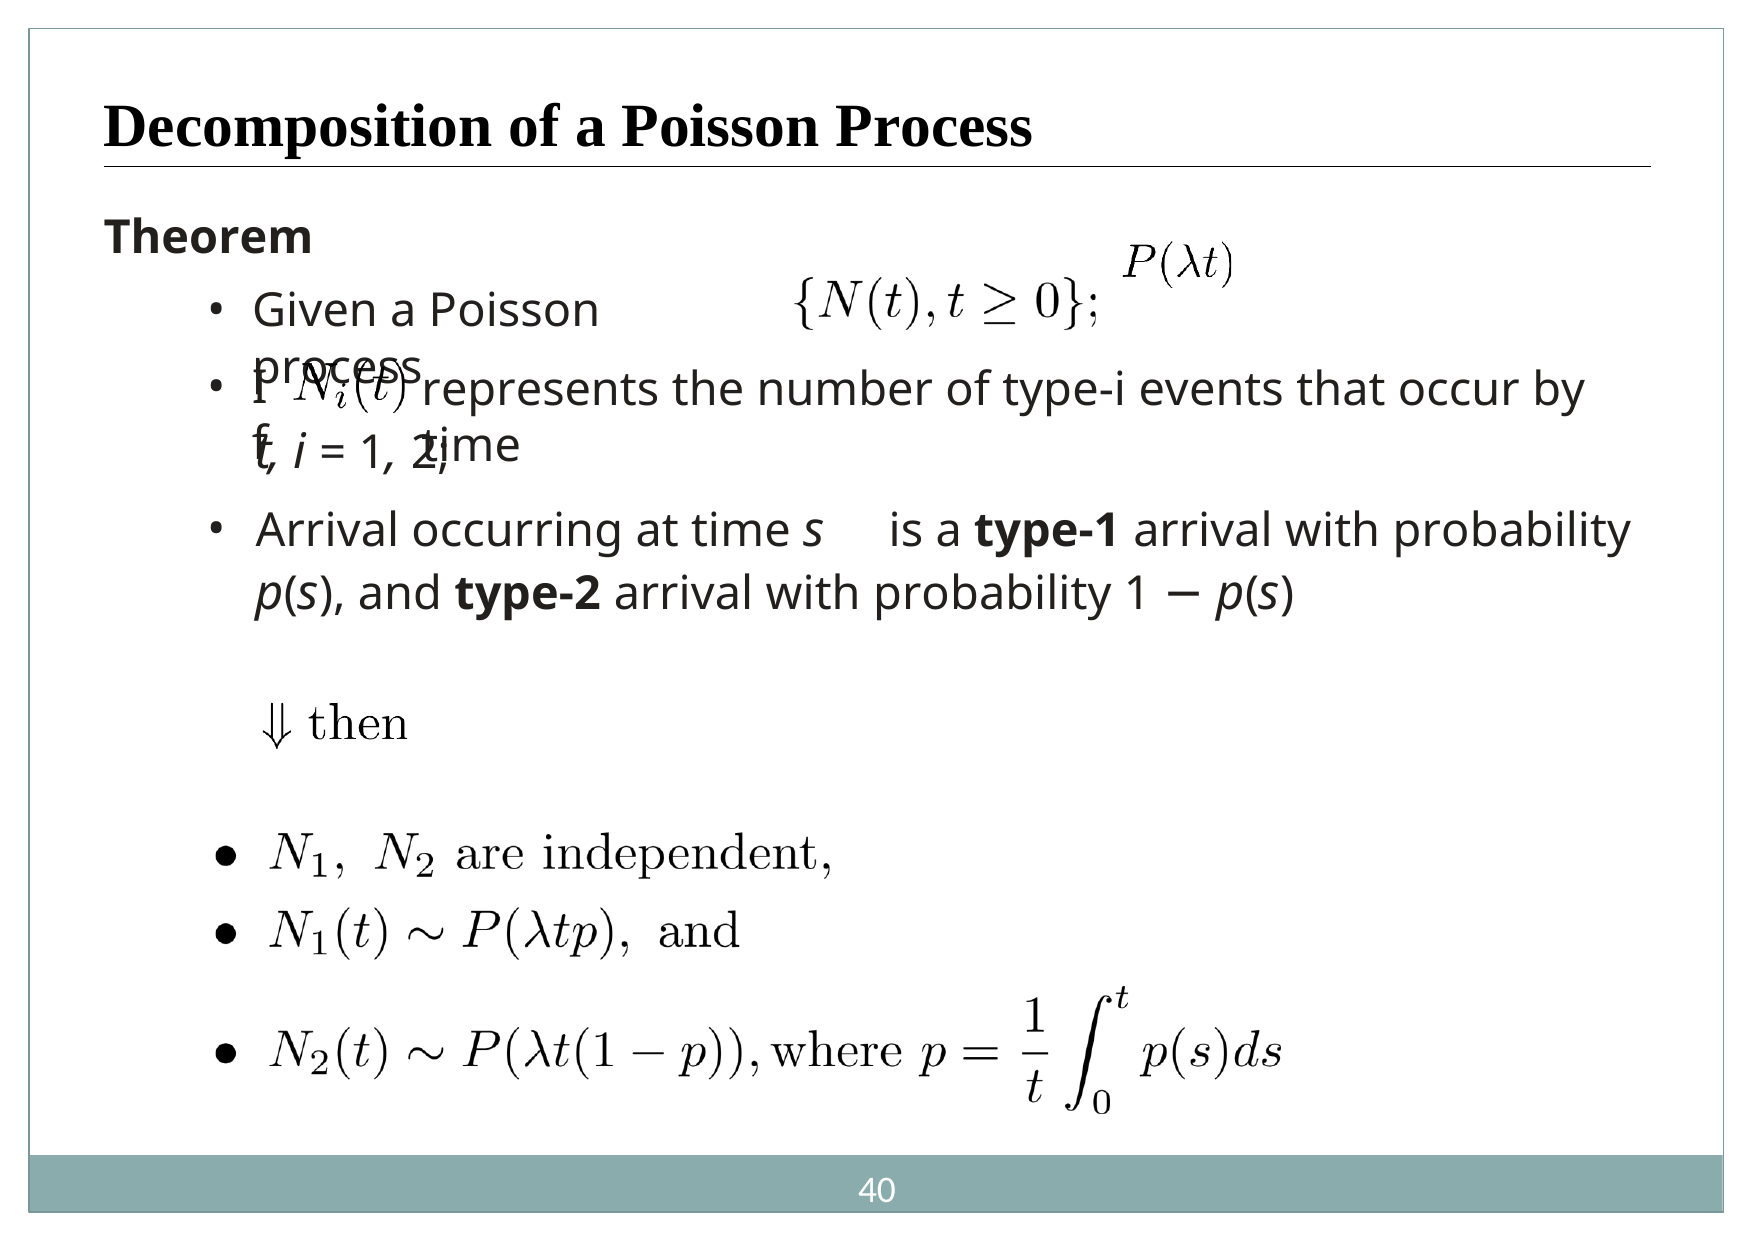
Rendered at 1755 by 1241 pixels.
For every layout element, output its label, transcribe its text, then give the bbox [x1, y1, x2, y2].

text_box [1122, 241, 1232, 288]
text_box [293, 359, 405, 413]
text_box represents the number of type-i events that occur by time [419, 358, 1693, 472]
text_box 40 [856, 1165, 899, 1211]
title Decomposition of a Poisson Process [101, 84, 1653, 293]
text_box [262, 702, 408, 749]
text_box [794, 277, 1096, 330]
text_box If [205, 356, 284, 419]
text_box [215, 832, 1281, 1114]
text_box Theorem Given a Poisson process [101, 206, 781, 393]
text_box t, i = 1, 2; Arrival occurring at time s is a type-1 arrival with probability p(s), and type-2 arrival with probability 1 − p(s) [205, 419, 1681, 620]
